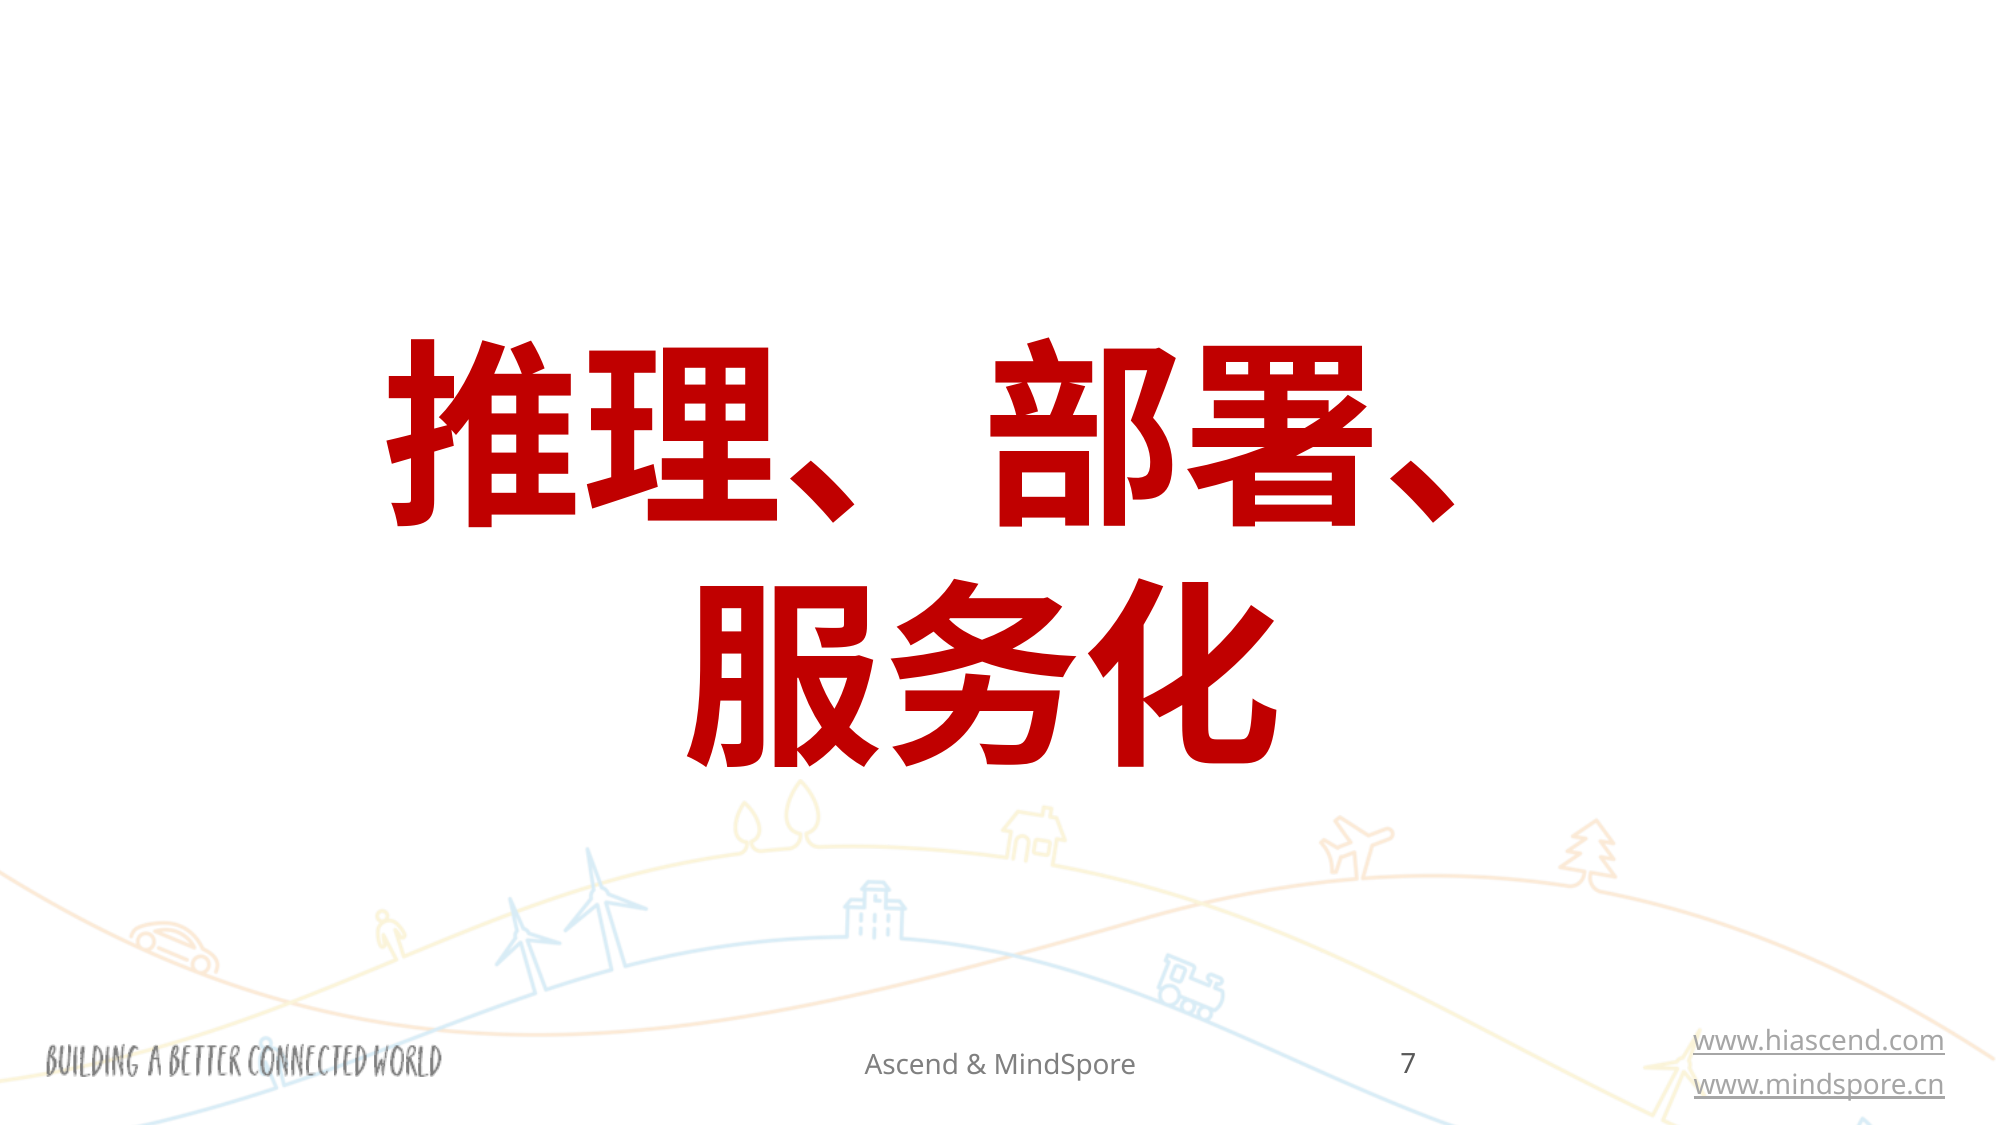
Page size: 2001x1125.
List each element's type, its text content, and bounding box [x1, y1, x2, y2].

picture [23, 1023, 468, 1105]
title 推理、部署、 服务化 [102, 111, 1863, 988]
